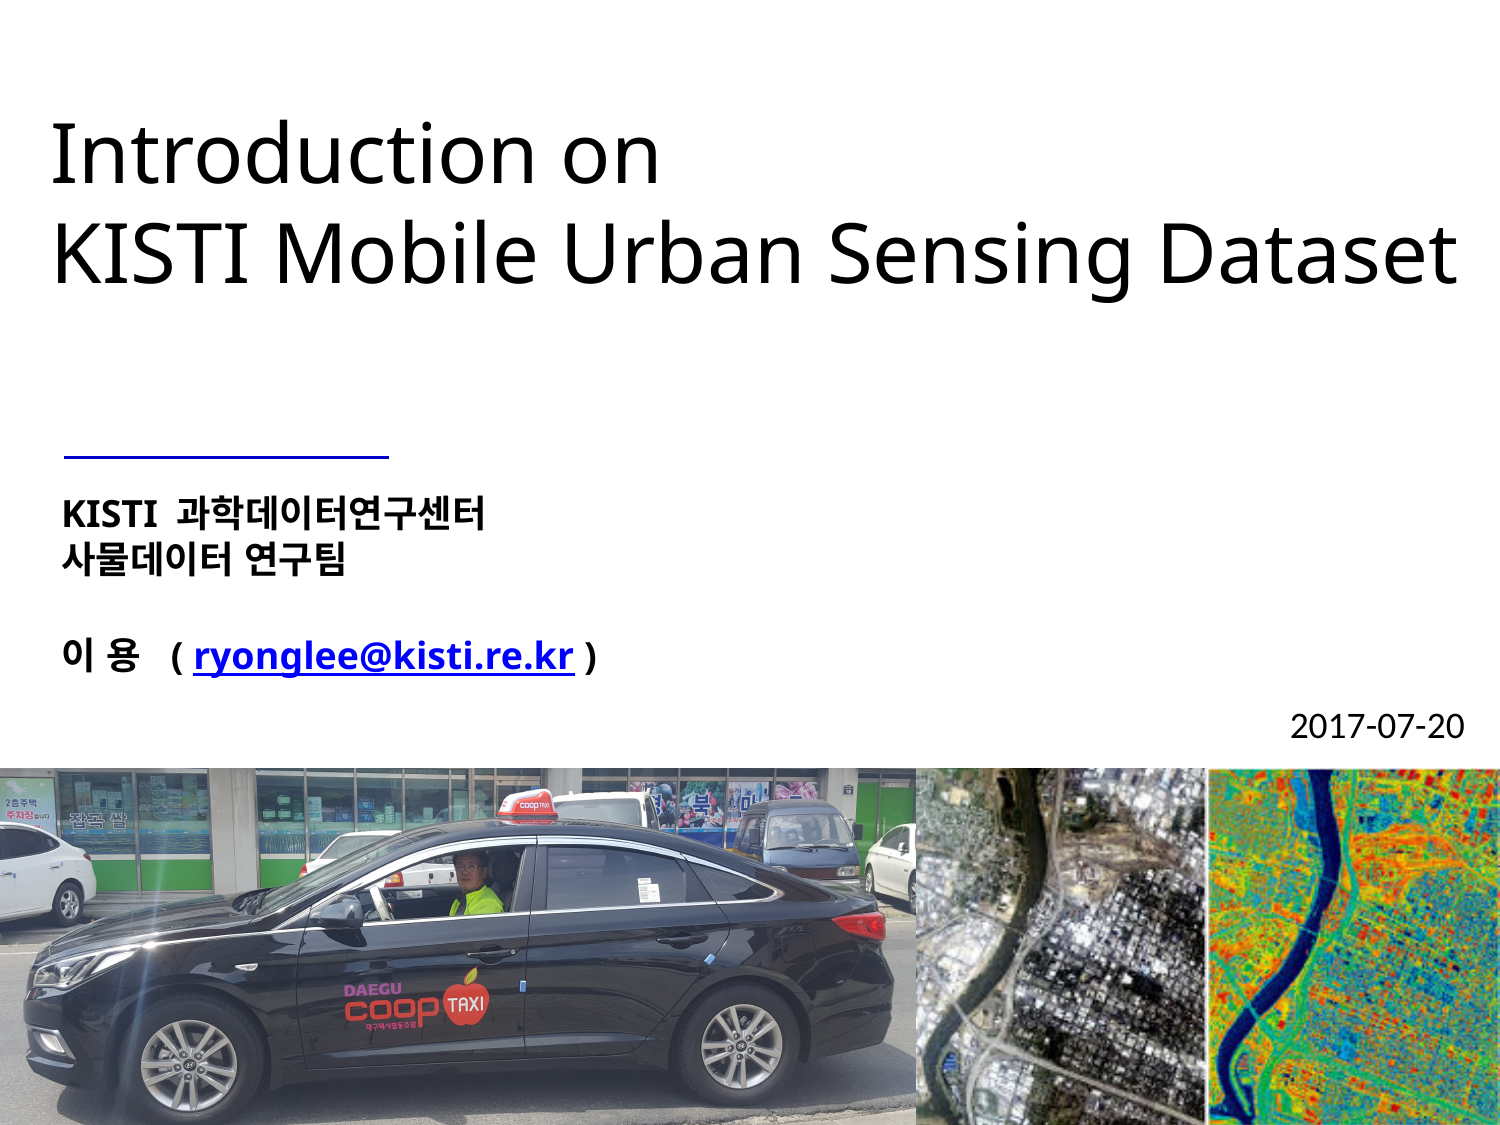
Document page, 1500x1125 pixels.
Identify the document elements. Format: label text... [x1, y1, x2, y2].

picture [0, 768, 1500, 1125]
text_box 2017-07-20 [1275, 693, 1480, 754]
text_box KISTI 과학데이터연구센터 사물데이터 연구팀 이 용 ( ryonglee@kisti.re.kr ) [46, 490, 1146, 741]
text_box Introduction on KISTI Mobile Urban Sensing Dataset [36, 92, 1475, 308]
